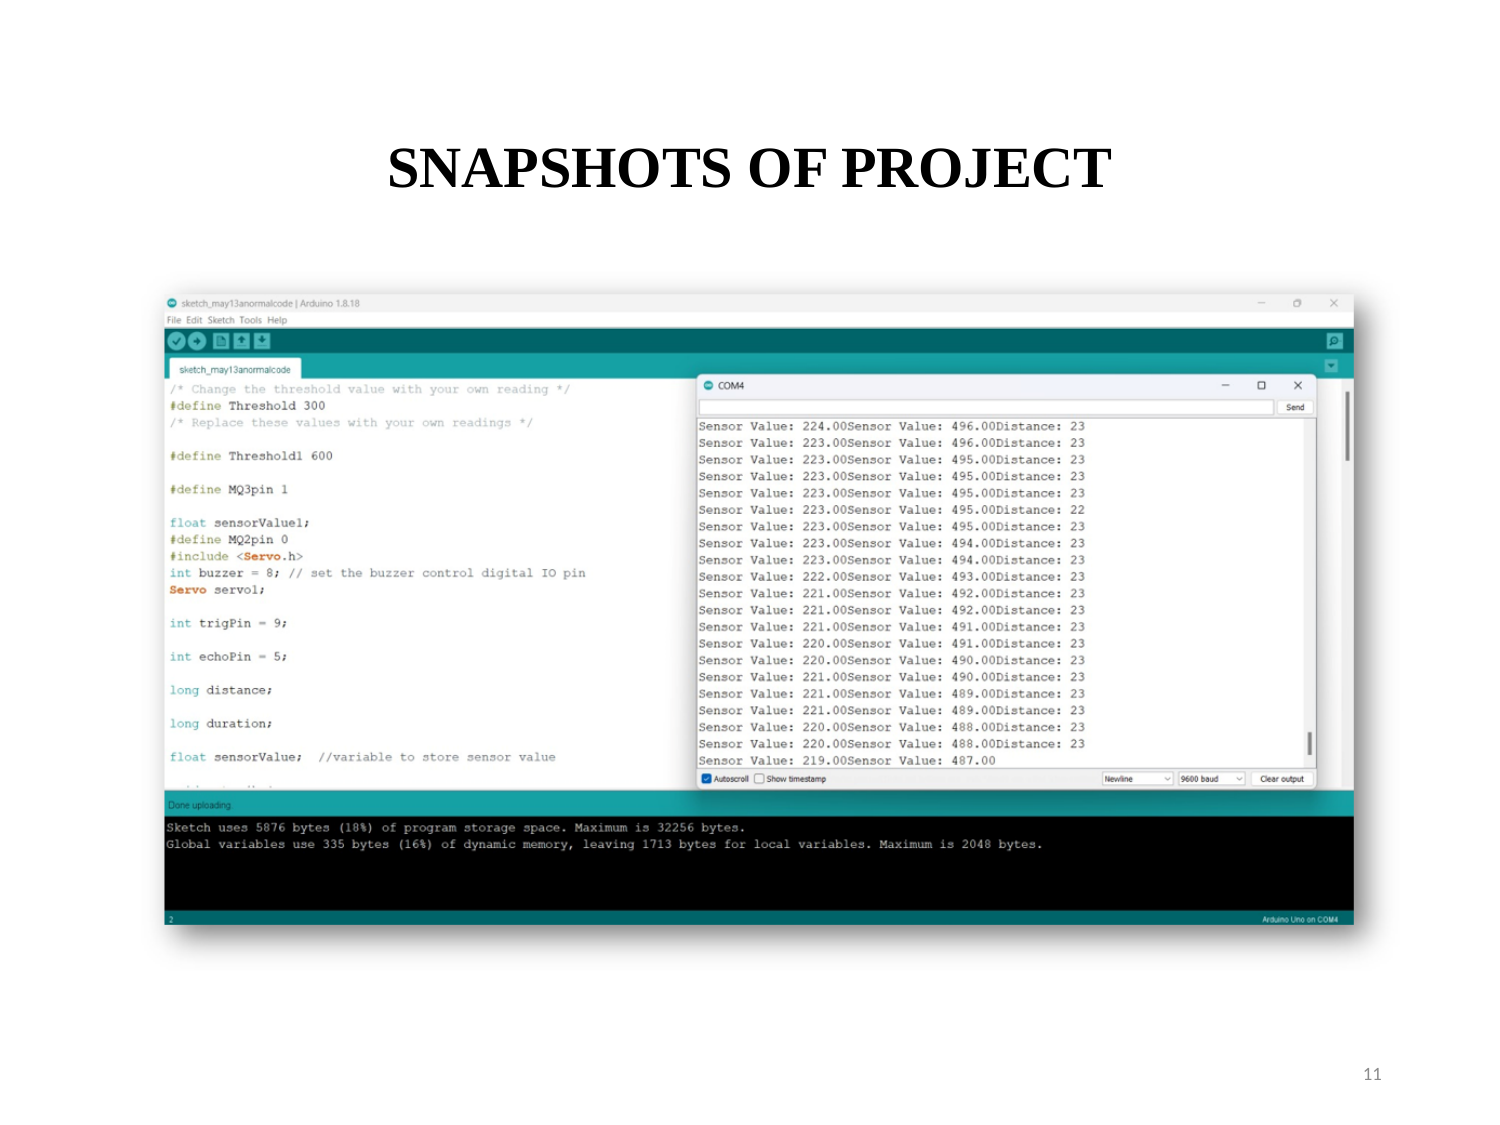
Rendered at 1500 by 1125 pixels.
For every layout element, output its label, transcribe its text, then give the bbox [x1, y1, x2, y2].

slide_number 11 [1059, 1042, 1397, 1103]
title SNAPSHOTS OF PROJECT [103, 59, 1397, 237]
picture [51, 237, 1449, 1019]
